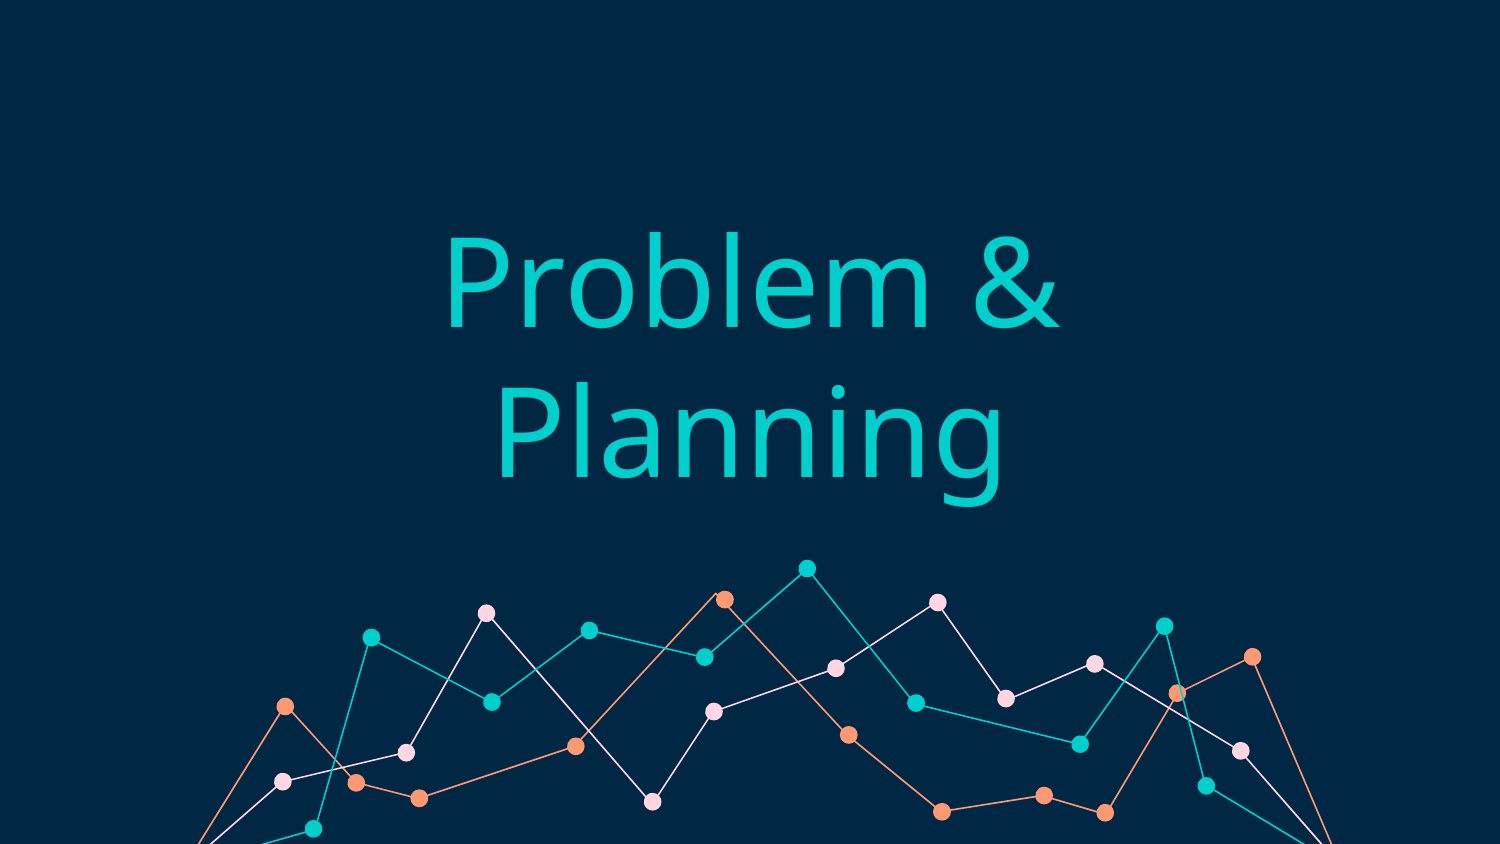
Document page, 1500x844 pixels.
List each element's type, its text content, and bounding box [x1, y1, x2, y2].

title Problem & Planning [284, 115, 1216, 518]
